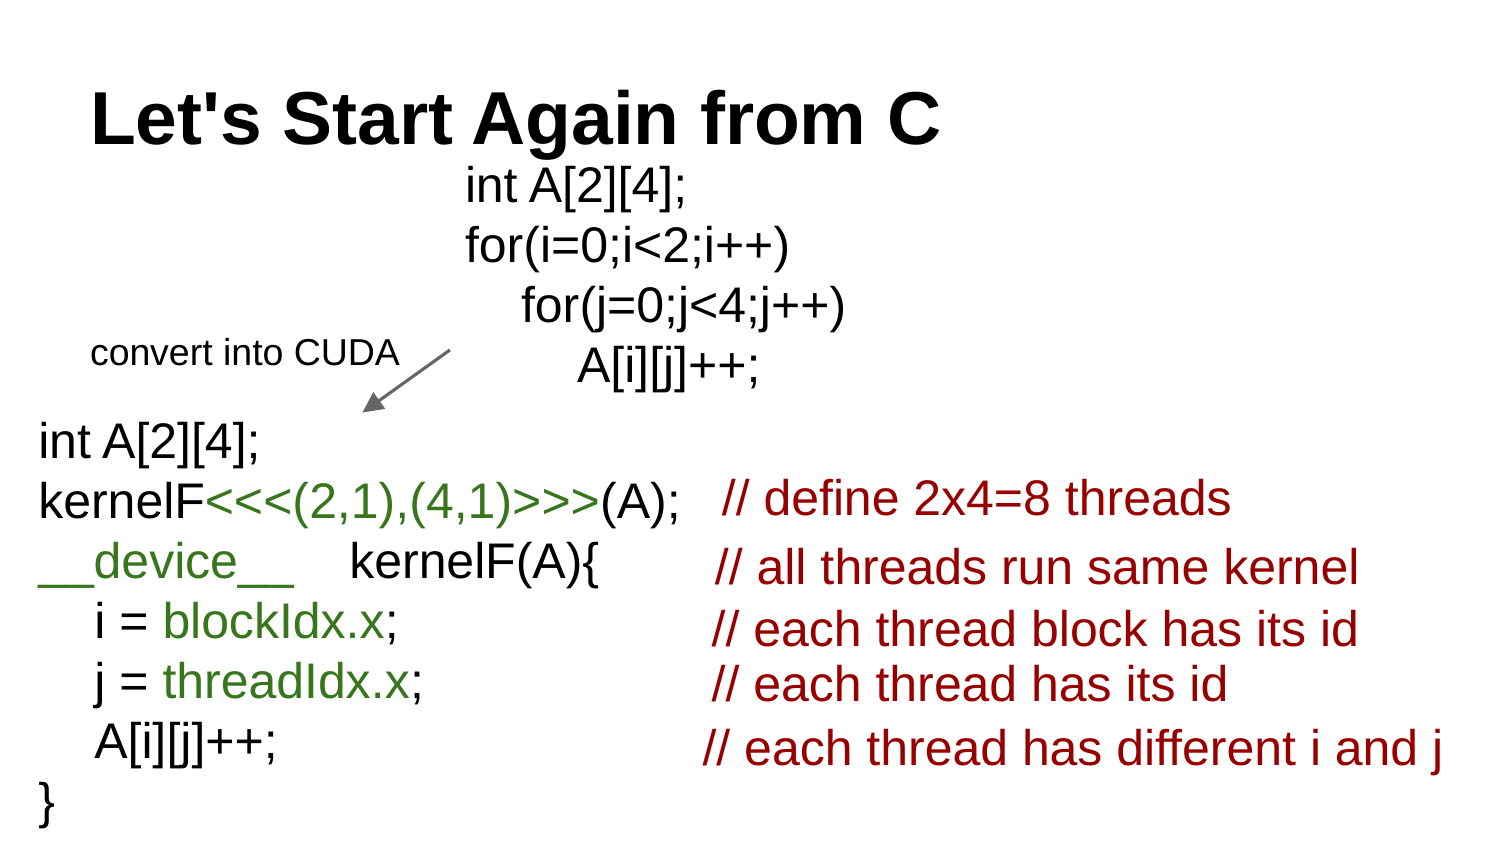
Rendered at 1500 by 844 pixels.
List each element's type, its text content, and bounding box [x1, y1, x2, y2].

text_box // each thread has different i and j [687, 699, 1475, 775]
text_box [362, 349, 451, 413]
text_box // all threads run same kernel [699, 519, 1416, 590]
text_box // each thread has its id [696, 636, 1413, 699]
title Let's Start Again from C [75, 33, 1425, 175]
text_box // define 2x4=8 threads [706, 450, 1413, 519]
list int A[2][4]; for(i=0;i<2;i++) for(j=0;j<4;j++) A[i][j]++; [450, 137, 916, 393]
text_box int A[2][4]; kernelF<<<(2,1),(4,1)>>>(A); __device__ kernelF(A){ i = blockIdx.x; j = threadIdx.x; A[i][j]++; } [23, 393, 1317, 720]
text_box convert into CUDA [74, 312, 452, 375]
text_box // each thread block has its id [696, 581, 1413, 636]
